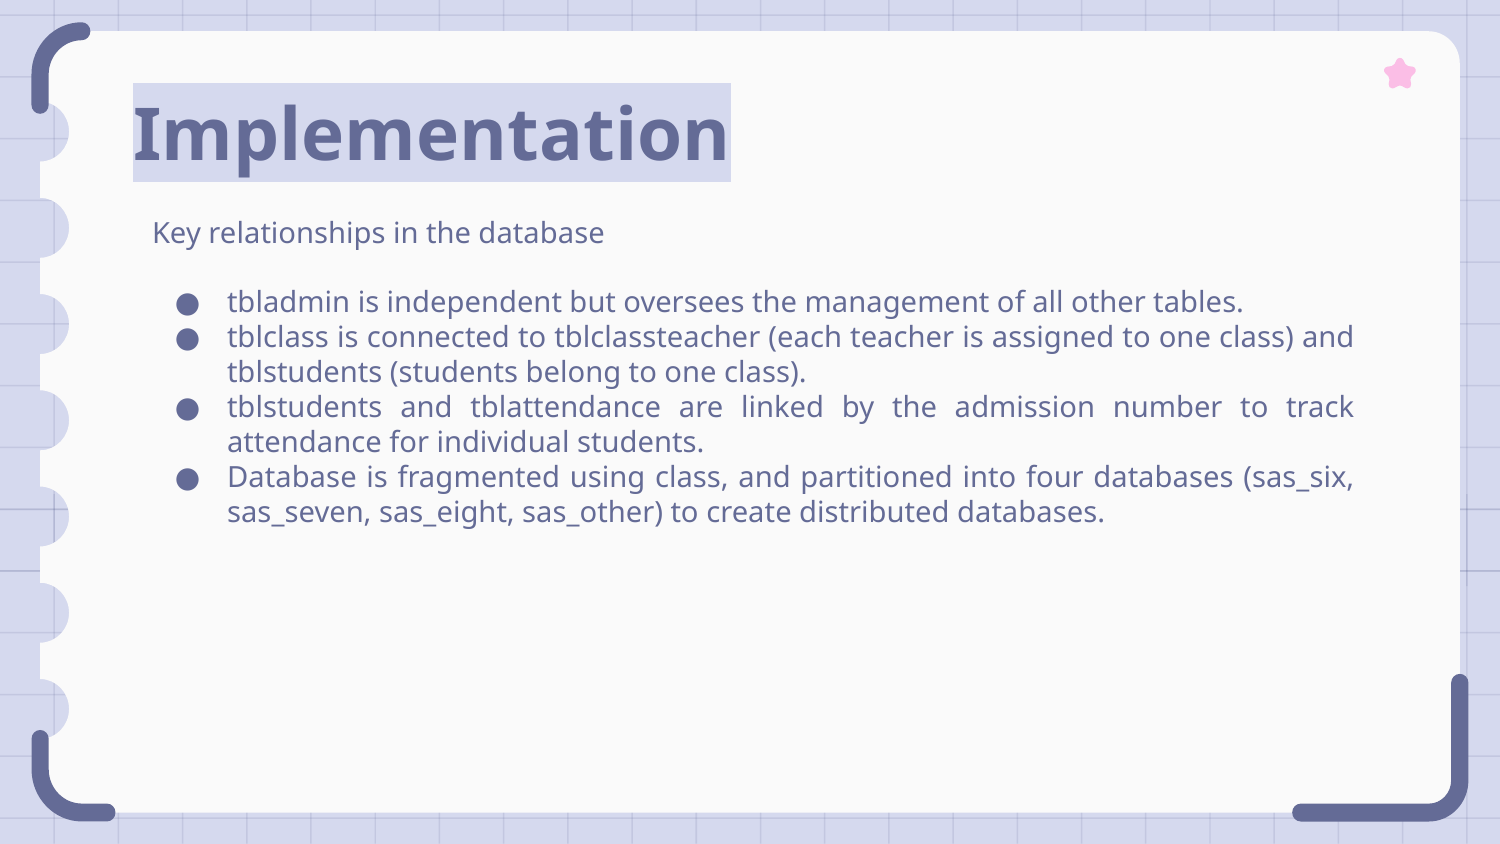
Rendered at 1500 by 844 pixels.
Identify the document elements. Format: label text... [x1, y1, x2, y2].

text_box Key relationships in the database tbladmin is independent but oversees the management of all other tables. tblclass is connected to tblclassteacher (each teacher is assigned to one class) and tblstudents (students belong to one class). tblstudents and tblattendance are linked by the admission number to track attendance for individual students. Database is fragmented using class, and partitioned into four databases (sas_six, sas_seven, sas_eight, sas_other) to create distributed databases. [137, 198, 1371, 645]
title Implementation [118, 72, 1382, 167]
